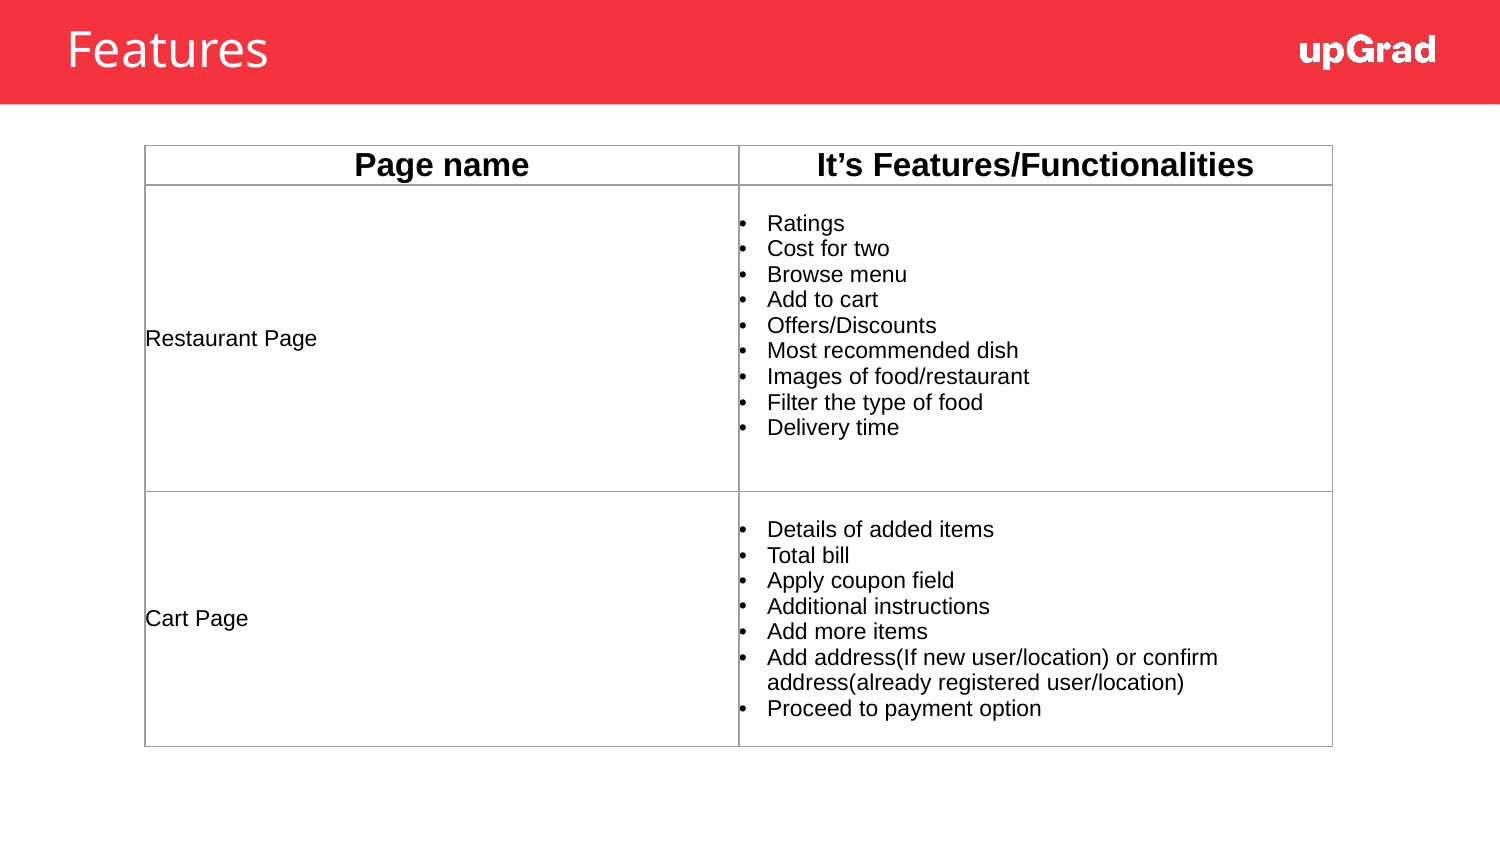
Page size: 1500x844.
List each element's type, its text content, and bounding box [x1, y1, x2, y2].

picture [1300, 34, 1435, 70]
table_cell Restaurant Page [146, 186, 738, 491]
table_header Page name [146, 146, 738, 184]
title Features [51, 20, 665, 83]
table_cell Cart Page [146, 492, 738, 746]
table_cell Ratings Cost for two Browse menu Add to cart Offers/Discounts Most recommended dish Images of food/restaurant Filter the type of food Delivery time [740, 186, 1332, 491]
table_cell Details of added items Total bill Apply coupon field Additional instructions Add more items Add address(If new user/location) or confirm address(already registered user/location) Proceed to payment option [740, 492, 1332, 746]
table_header It’s Features/Functionalities [740, 146, 1332, 184]
